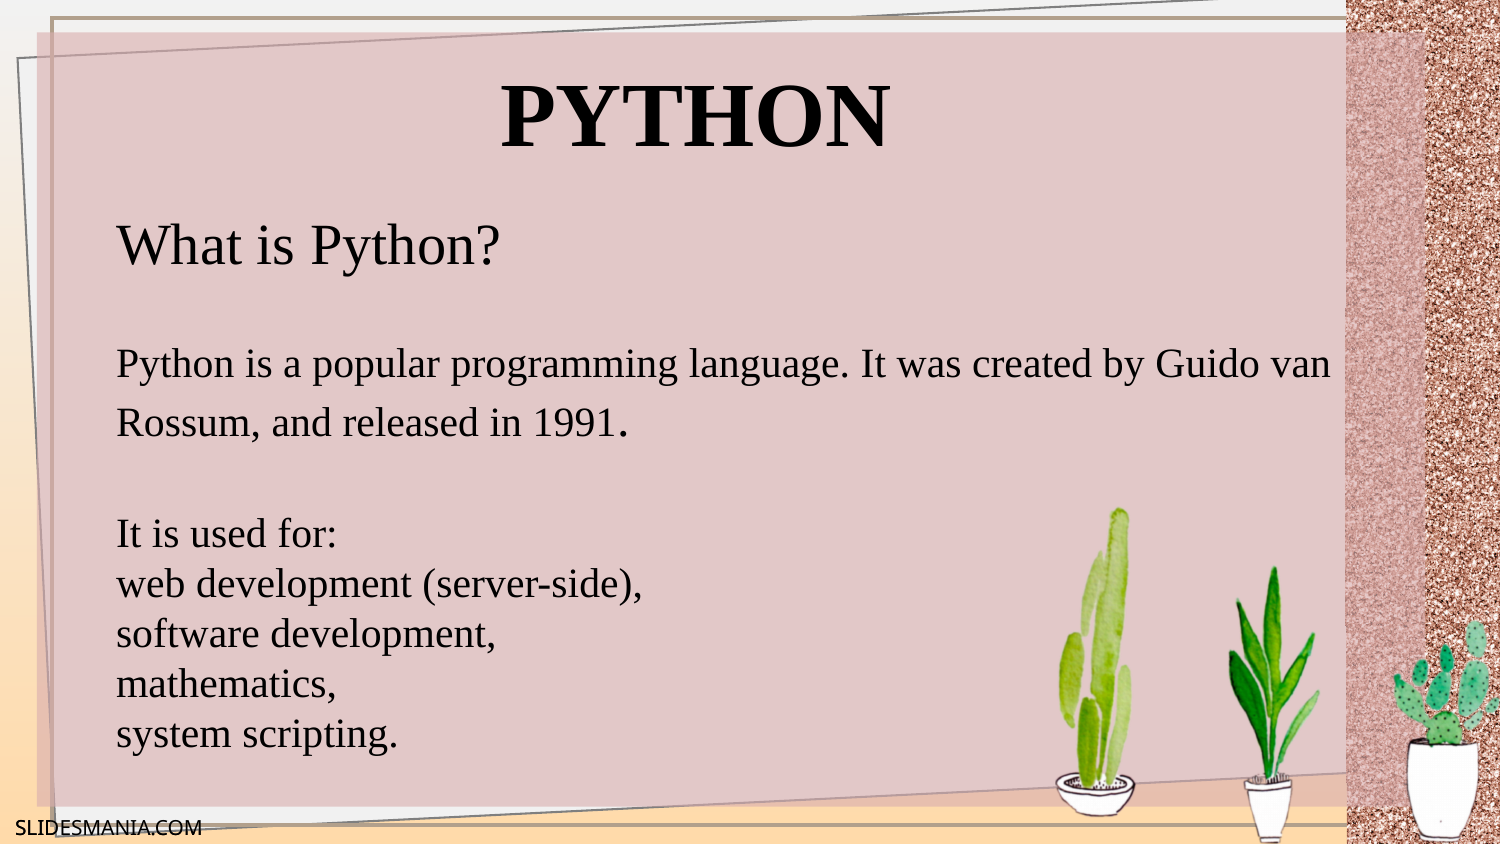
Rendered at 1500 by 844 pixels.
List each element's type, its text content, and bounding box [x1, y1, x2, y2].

text_box PYTHON [121, 47, 1271, 180]
title What is Python? Python is a popular programming language. It was created by Guido van Rossum, and released in 1991. It is used for: web development (server-side), software development, mathematics, system scripting. [101, 163, 1399, 784]
picture [1055, 0, 1500, 844]
